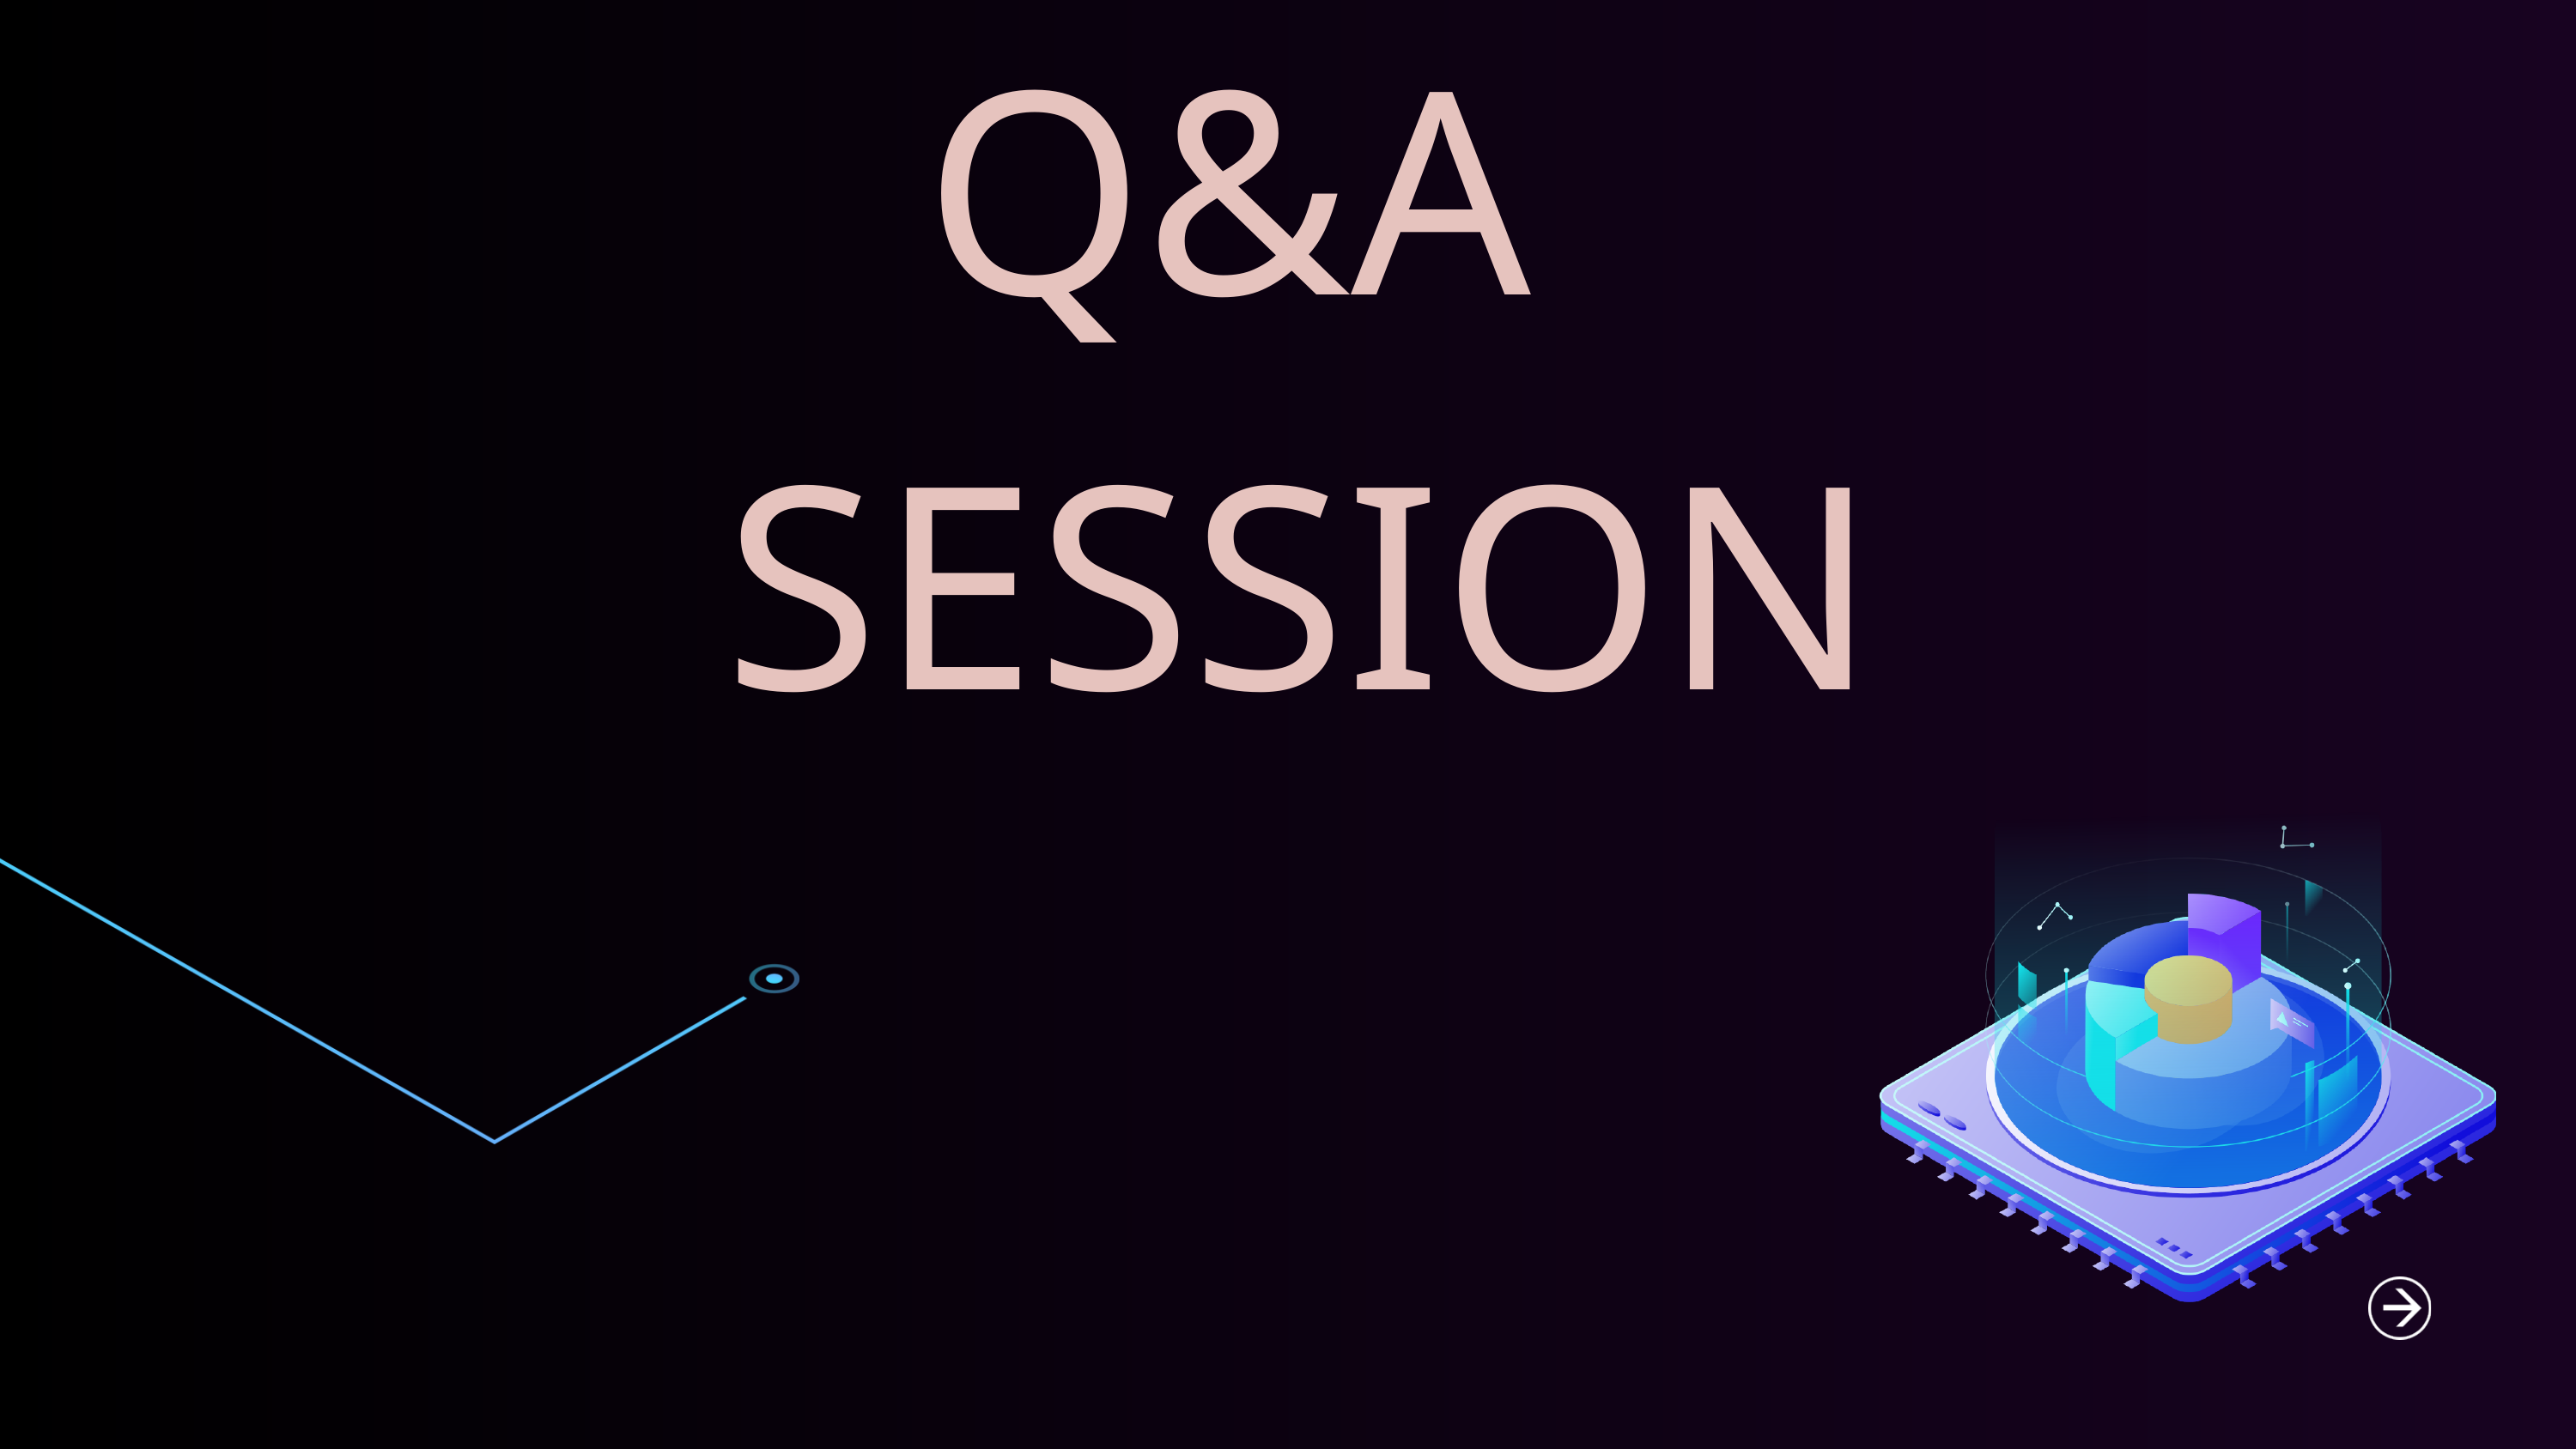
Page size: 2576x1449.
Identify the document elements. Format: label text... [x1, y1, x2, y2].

text_box [2368, 1302, 2432, 1340]
text_box [1878, 722, 2496, 1302]
text_box [0, 800, 800, 1145]
text_box Q&A SESSION [526, 0, 1930, 747]
